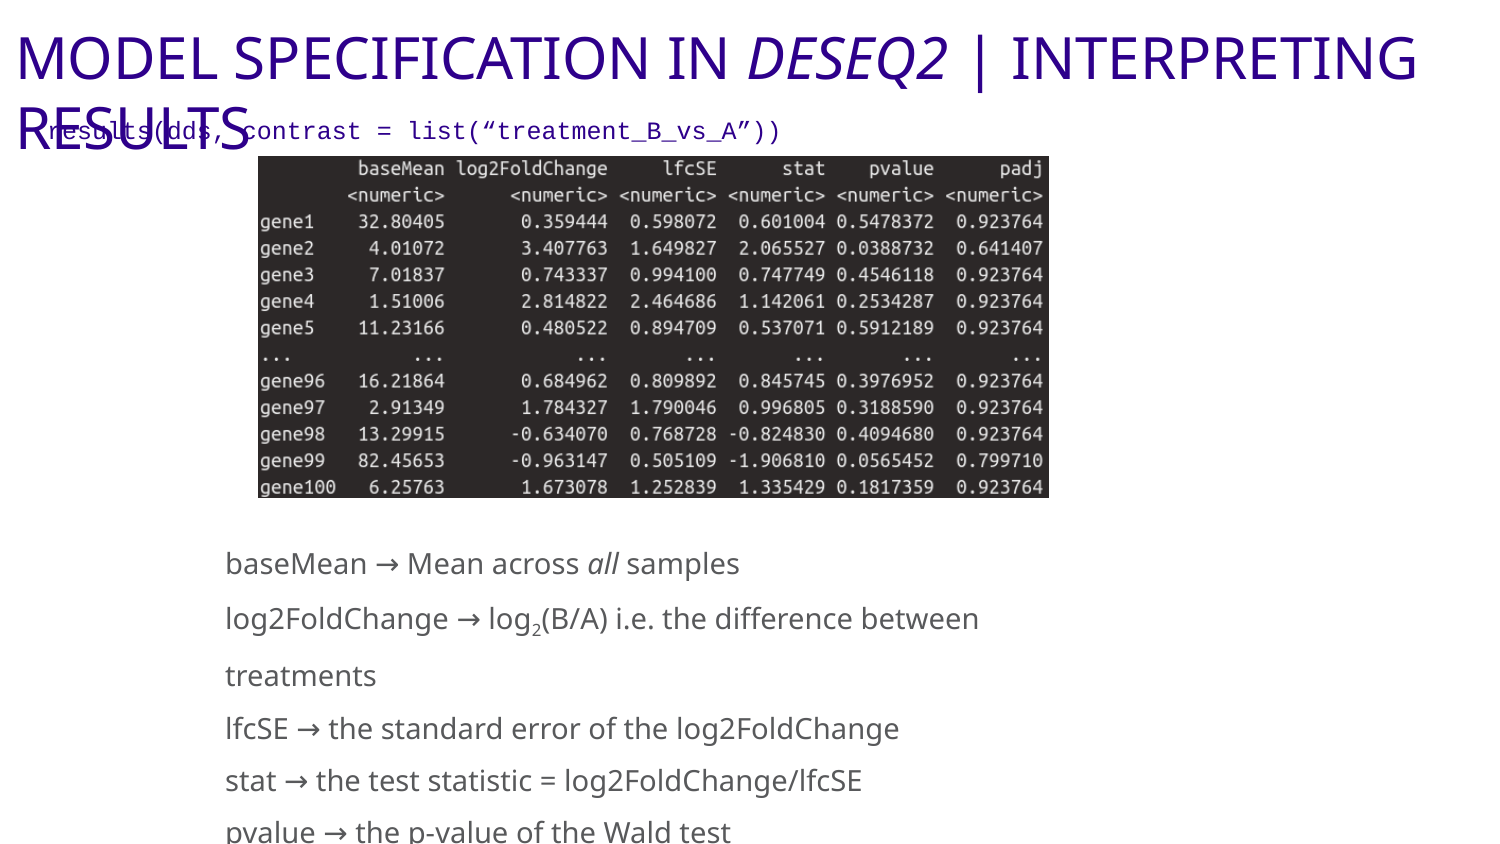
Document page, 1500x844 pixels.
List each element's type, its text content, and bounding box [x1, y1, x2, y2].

text_box baseMean → Mean across all samples log2FoldChange → log2(B/A) i.e. the difference between treatments lfcSE → the standard error of the log2FoldChange stat → the test statistic = log2FoldChange/lfcSE pvalue → the p-value of the Wald test padj → the p-value adjusted for multiple testing (false discovery rate) [210, 513, 1100, 844]
title Model Specification in DESeq2 | Interpreting Results [0, 6, 1500, 101]
text_box results(dds, contrast = list(“treatment_B_vs_A”)) [32, 84, 940, 160]
picture [258, 156, 1049, 498]
